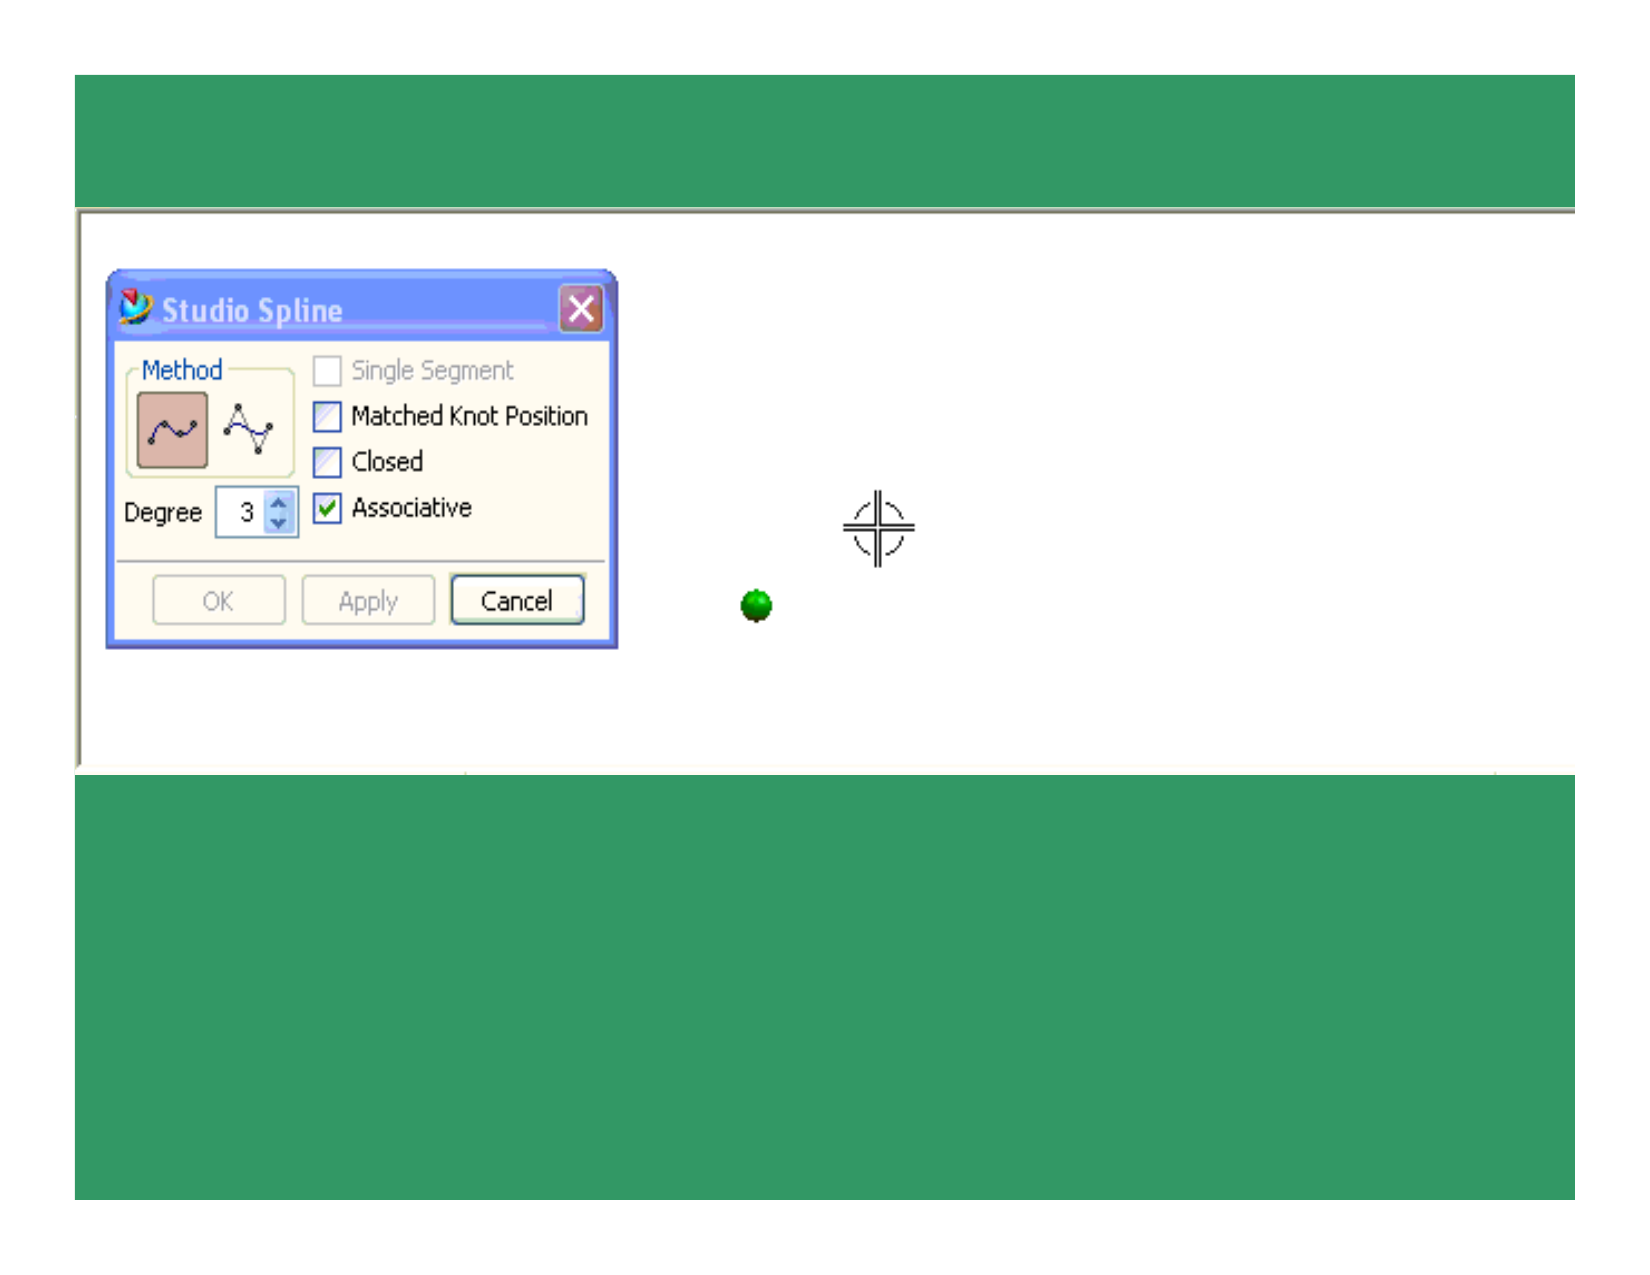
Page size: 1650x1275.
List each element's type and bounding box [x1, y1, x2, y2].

picture [74, 207, 1576, 775]
